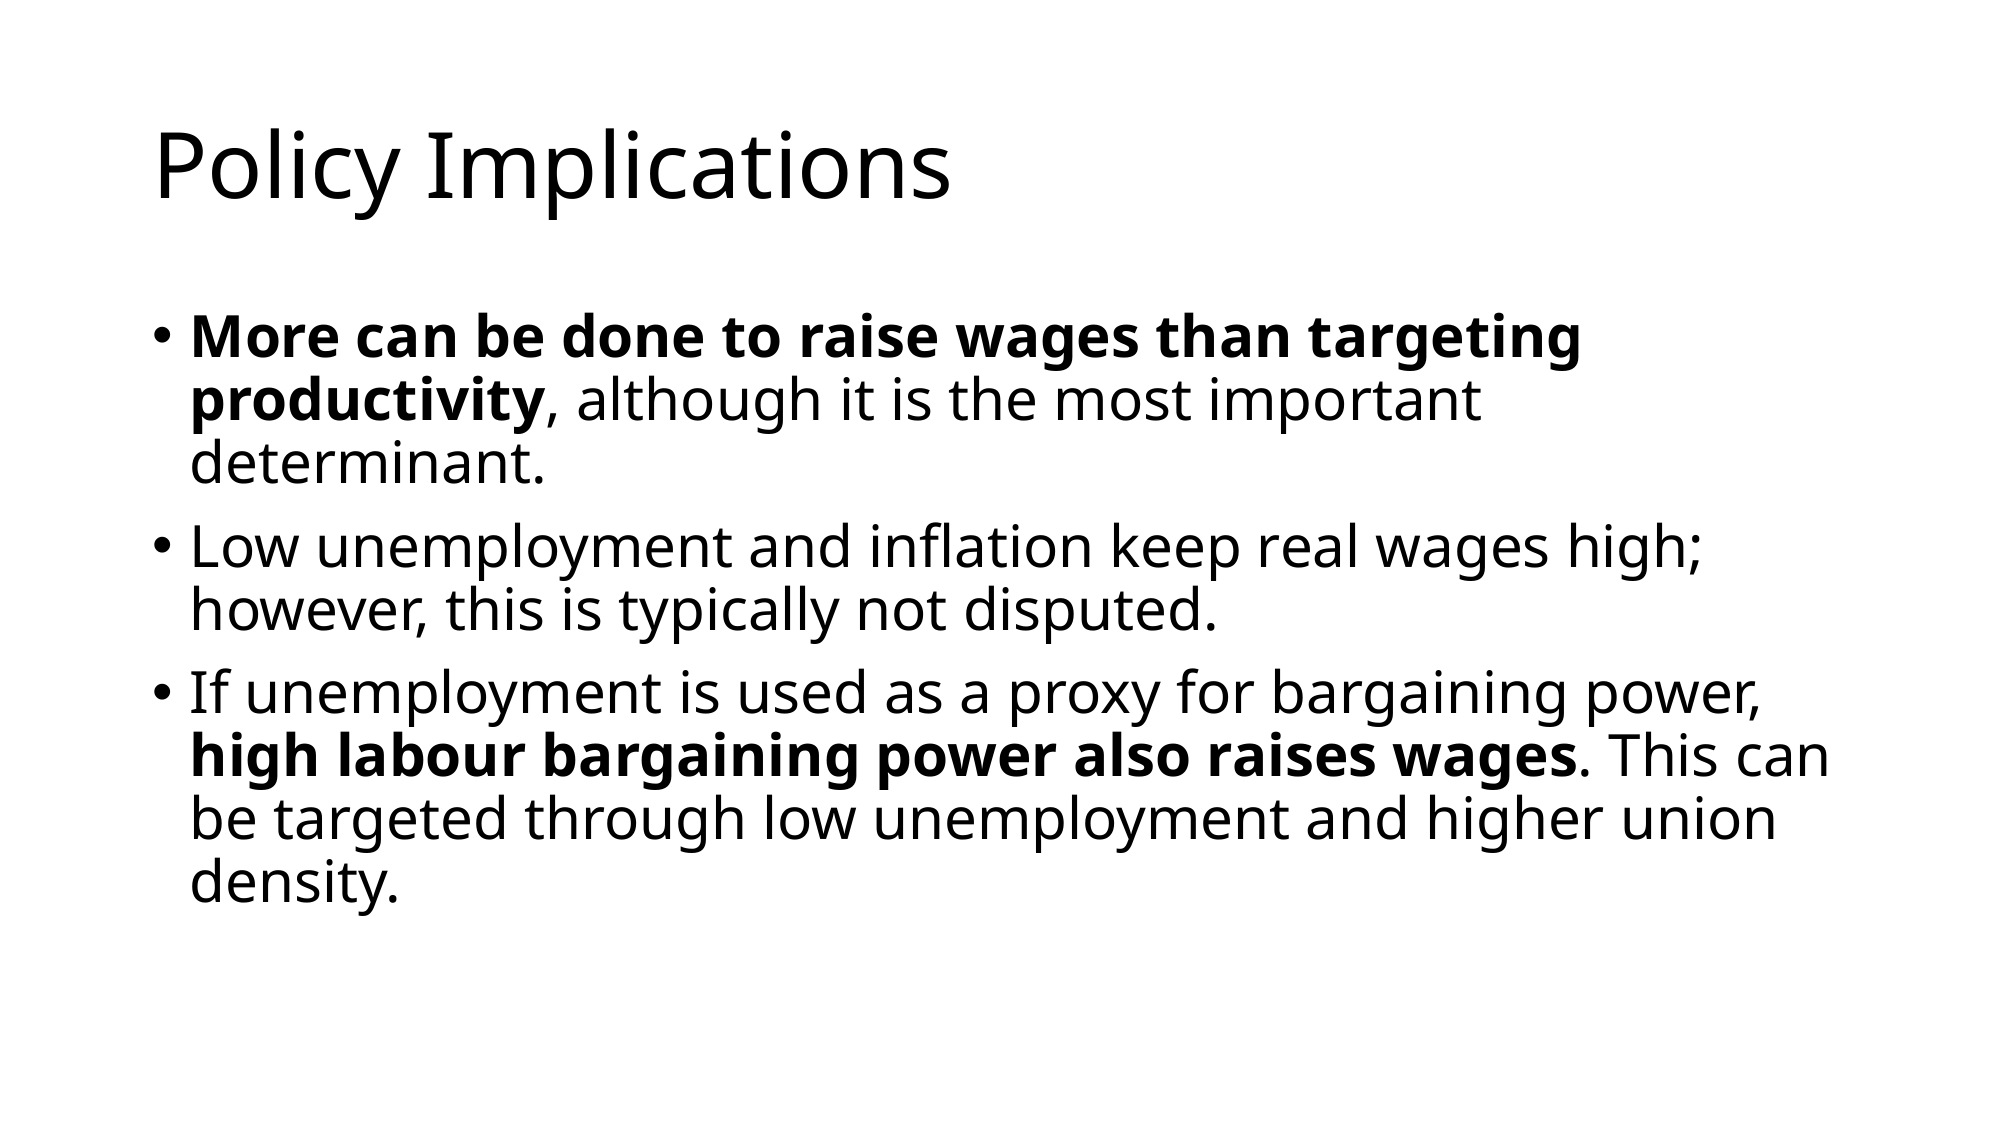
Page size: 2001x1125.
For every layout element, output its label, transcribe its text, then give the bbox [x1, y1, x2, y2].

title Policy Implications [137, 59, 1863, 278]
list More can be done to raise wages than targeting productivity, although it is the most important determinant. Low unemployment and inflation keep real wages high; however, this is typically not disputed. If unemployment is used as a proxy for bargaining power, high labour bargaining power also raises wages. This can be targeted through low unemployment and higher union density. [137, 299, 1863, 1014]
